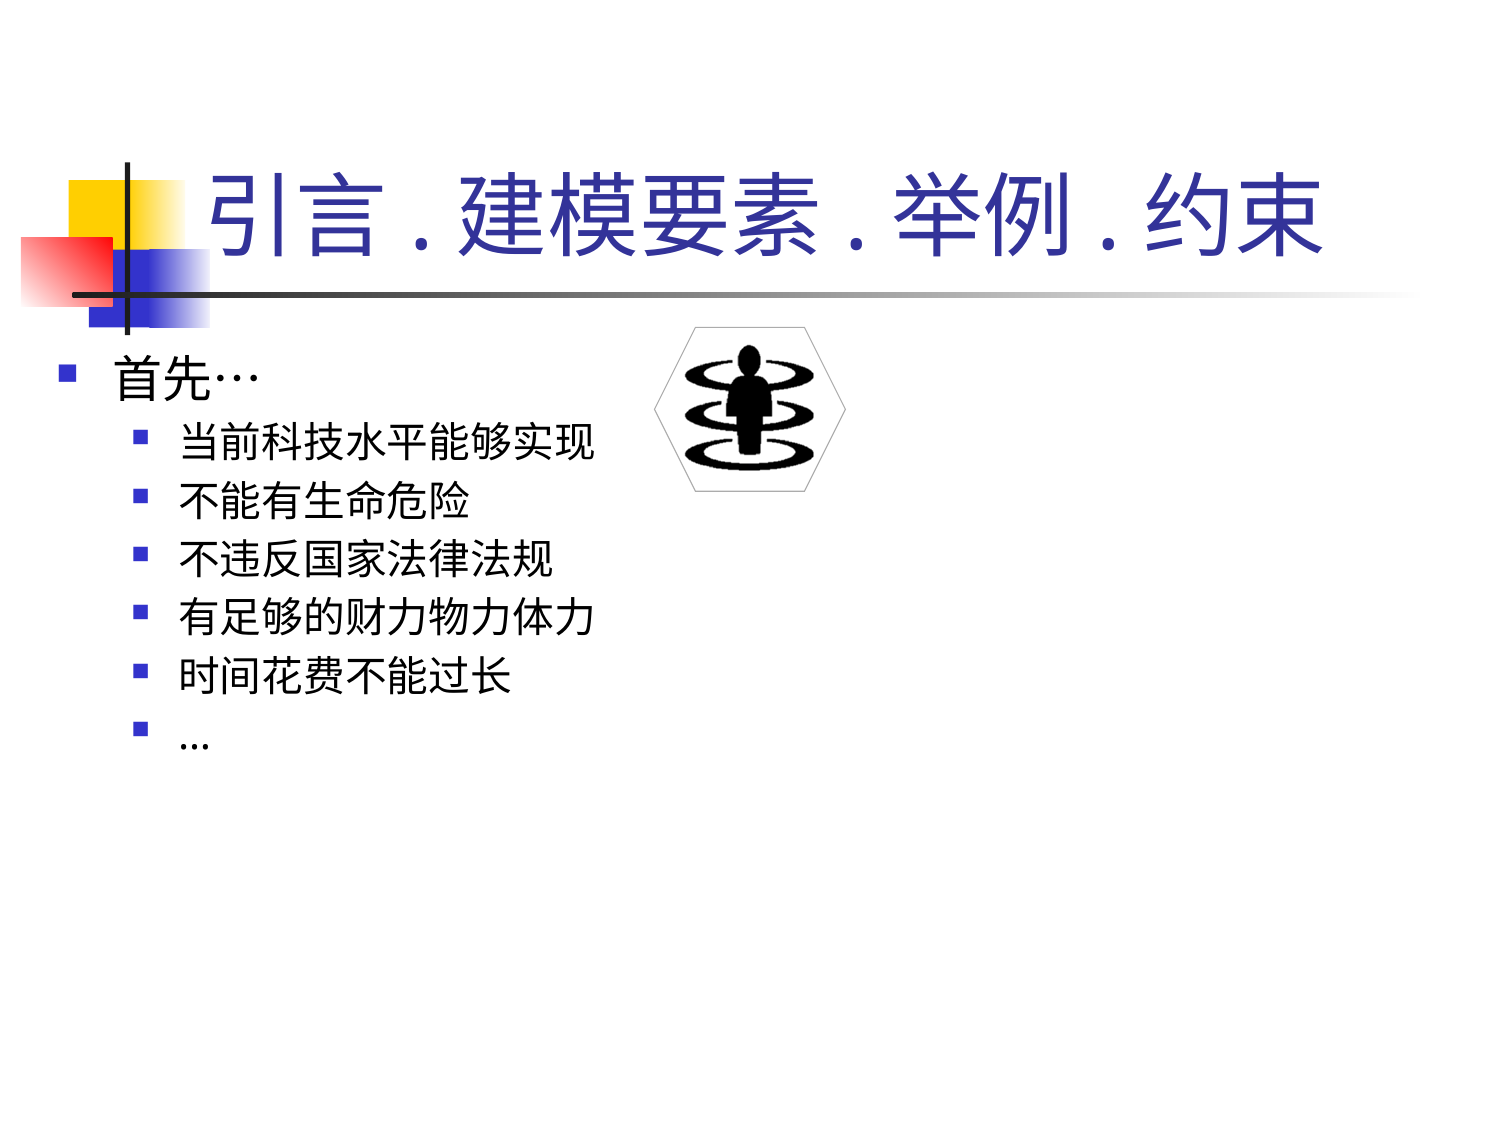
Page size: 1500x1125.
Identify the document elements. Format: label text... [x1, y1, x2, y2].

text_box [653, 326, 847, 492]
list 首先… 当前科技水平能够实现 不能有生命危险 不违反国家法律法规 有足够的财力物力体力 时间花费不能过长 … [41, 340, 1470, 1016]
title 引言.建模要素.举例.约束 [64, 35, 1466, 275]
